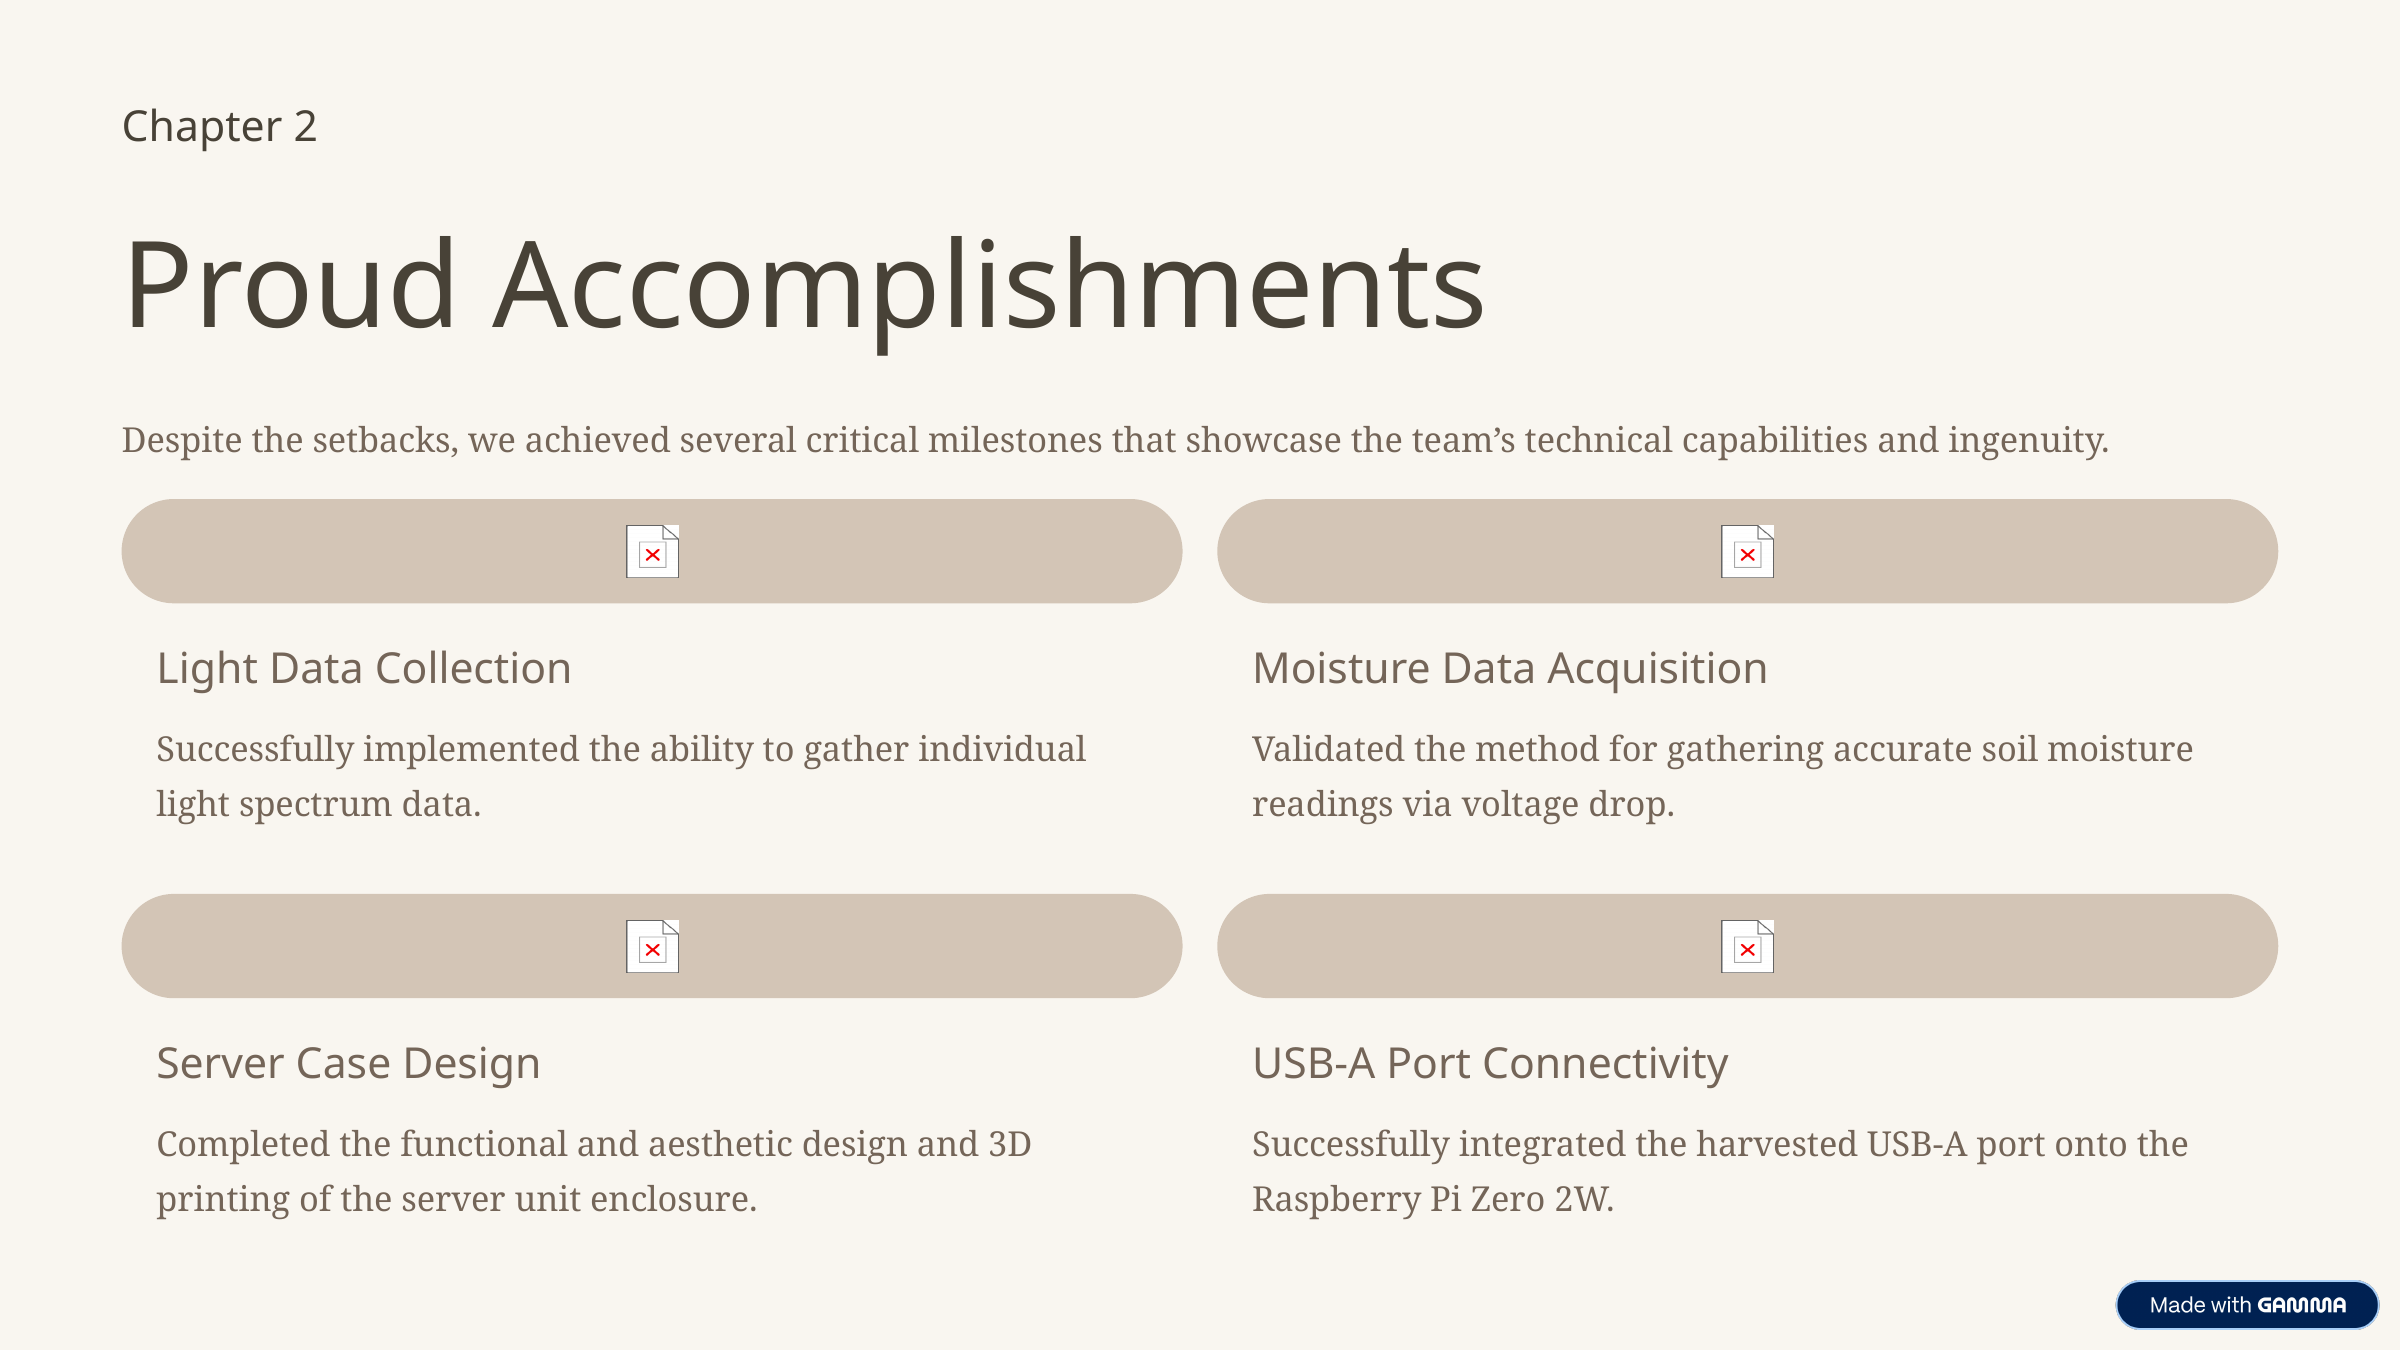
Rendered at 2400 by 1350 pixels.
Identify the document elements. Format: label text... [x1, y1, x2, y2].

picture [1721, 525, 1774, 578]
text_box Validated the method for gathering accurate soil moisture readings via voltage drop. [1252, 713, 2244, 825]
picture [626, 920, 679, 973]
text_box Server Case Design [156, 1032, 591, 1088]
text_box Despite the setbacks, we achieved several critical milestones that showcase the team’s technical capabilities and ingenuity. [121, 404, 2279, 460]
text_box Successfully implemented the ability to gather individual light spectrum data. [156, 713, 1148, 825]
text_box [121, 499, 1183, 604]
text_box Moisture Data Acquisition [1252, 638, 1815, 693]
picture [2106, 1271, 2389, 1339]
text_box Completed the functional and aesthetic design and 3D printing of the server unit enclosure. [156, 1108, 1148, 1220]
text_box [121, 893, 1183, 999]
text_box Light Data Collection [156, 638, 608, 693]
text_box [1217, 499, 2279, 604]
text_box Successfully integrated the harvested USB-A port onto the Raspberry Pi Zero 2W. [1252, 1108, 2244, 1220]
text_box Proud Accomplishments [121, 202, 1574, 353]
text_box USB-A Port Connectivity [1252, 1032, 1778, 1088]
text_box [1217, 893, 2279, 999]
text_box Chapter 2 [121, 95, 557, 151]
picture [1721, 920, 1774, 973]
picture [626, 525, 679, 578]
